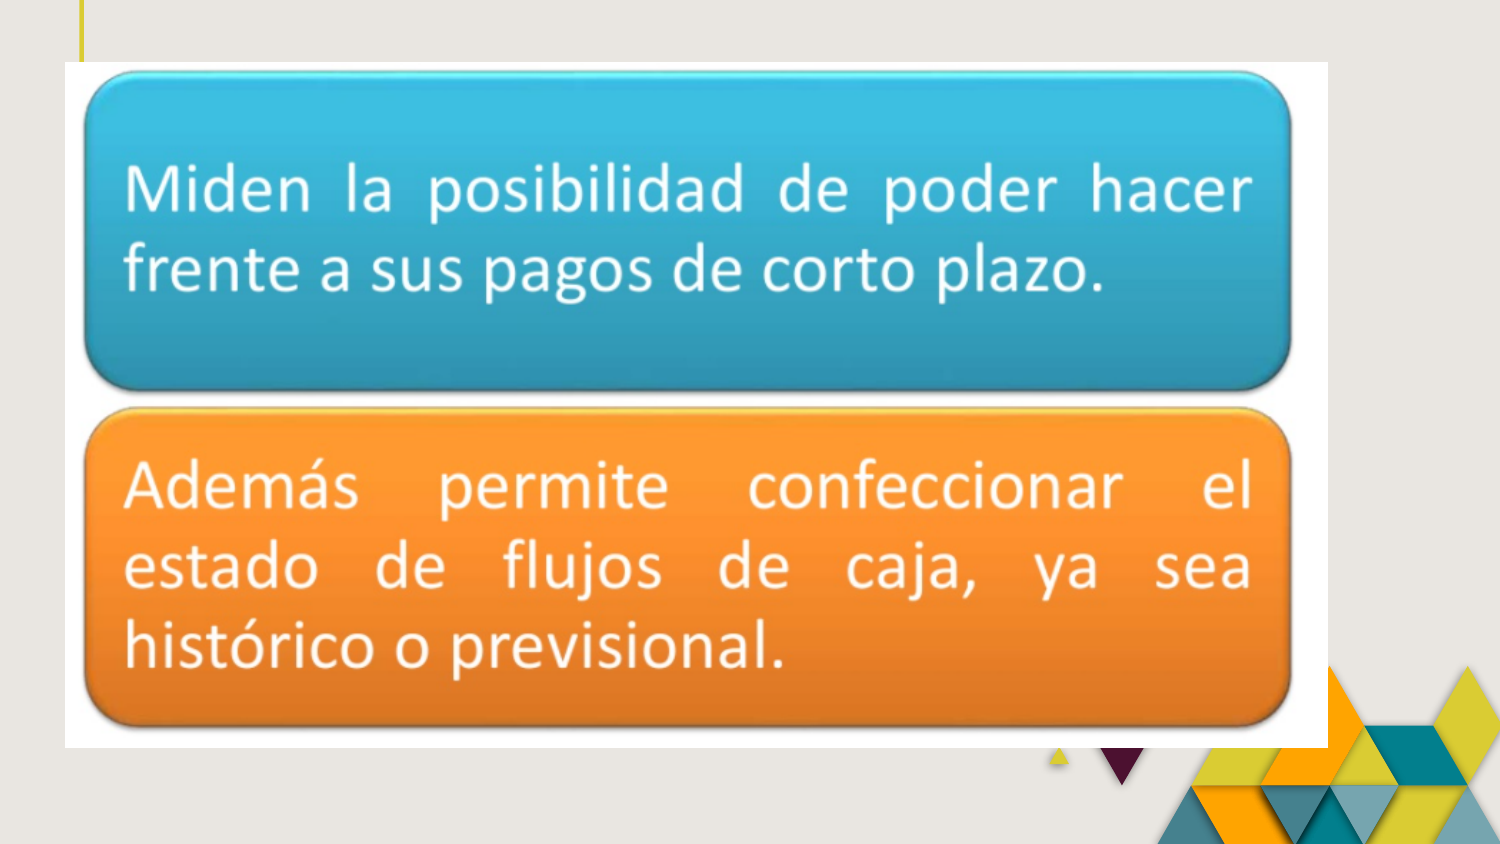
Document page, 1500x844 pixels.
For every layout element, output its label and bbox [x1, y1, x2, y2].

picture [65, 61, 1328, 748]
